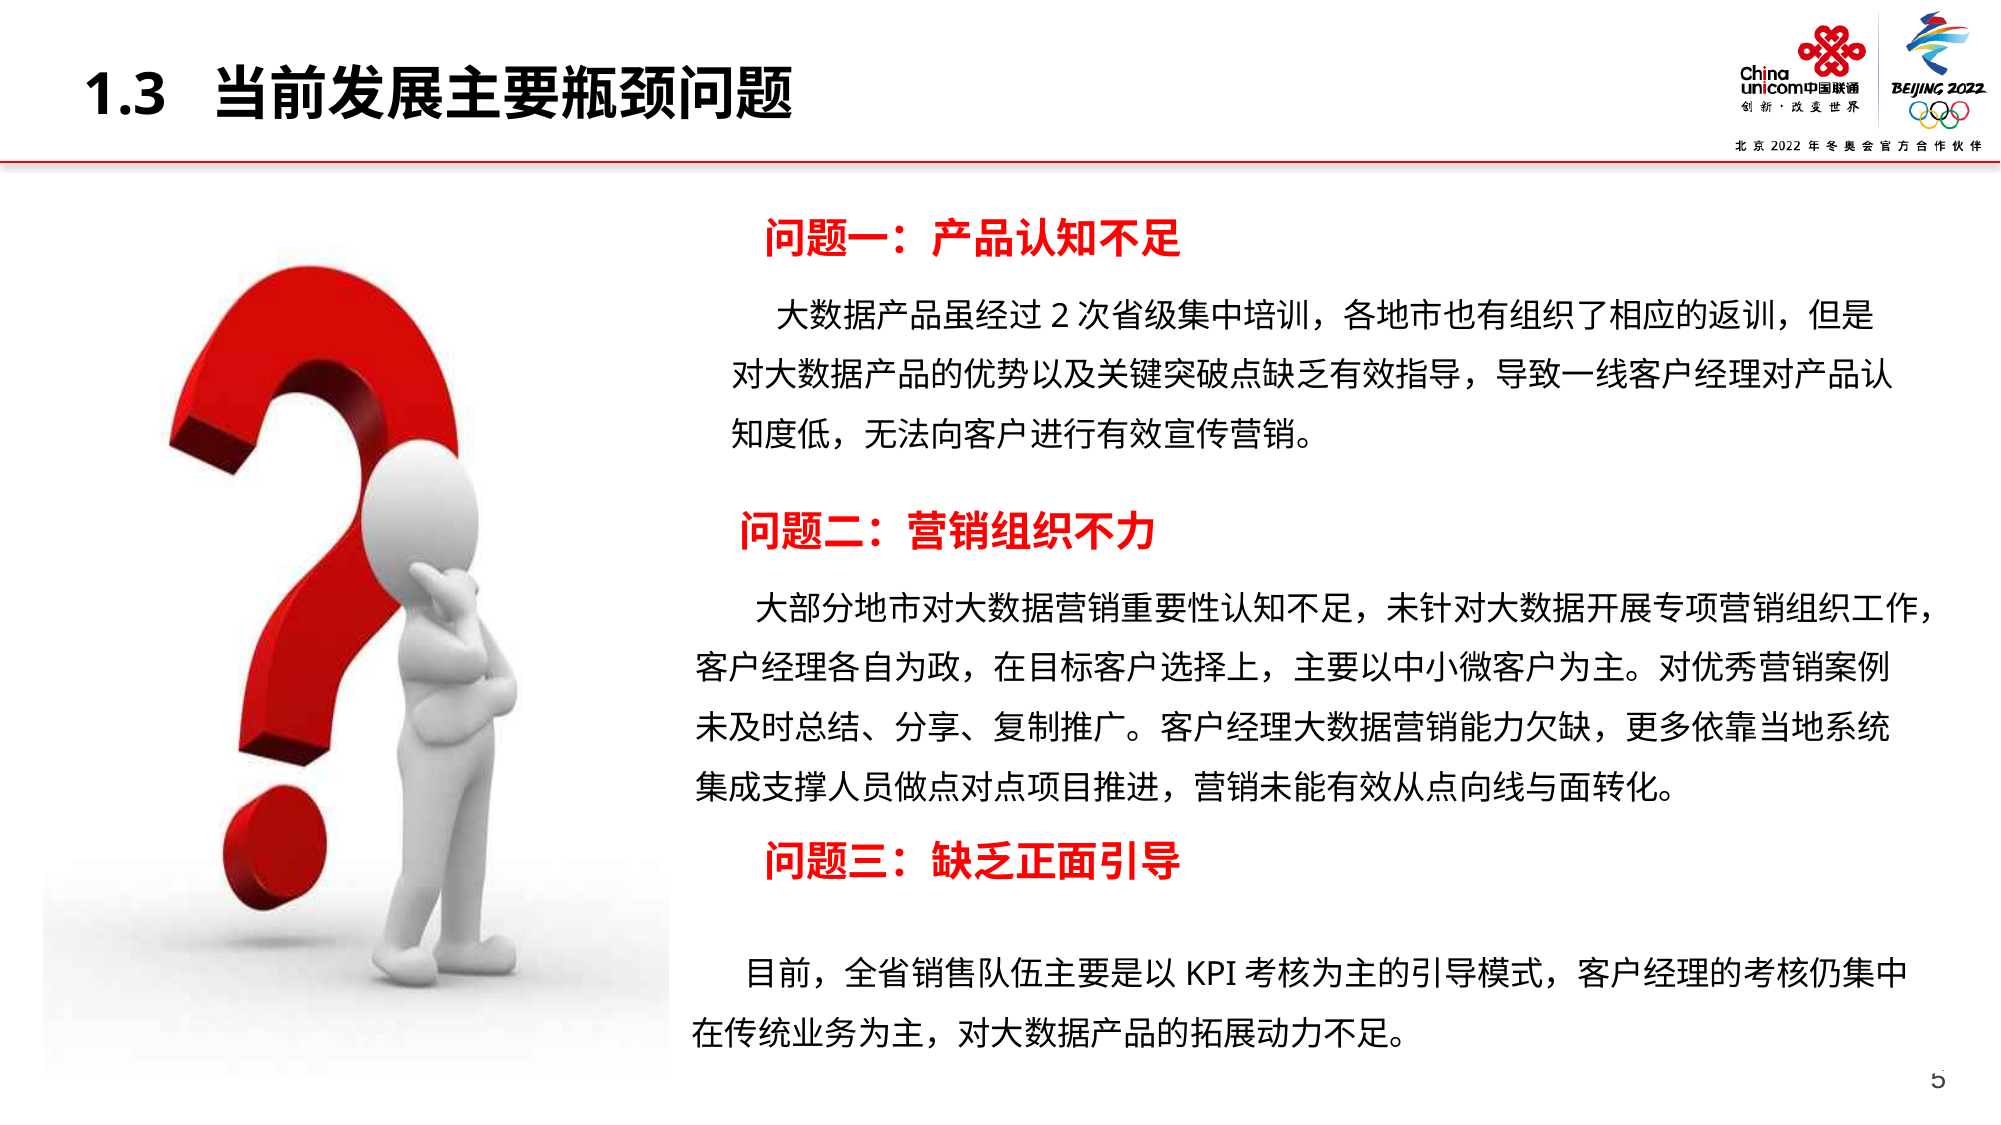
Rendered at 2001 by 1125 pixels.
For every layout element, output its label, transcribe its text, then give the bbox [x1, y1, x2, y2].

text_box 1.3 当前发展主要瓶颈问题 [68, 30, 809, 134]
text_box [669, 204, 1957, 1074]
picture [43, 219, 669, 1074]
picture [1729, 7, 1993, 158]
